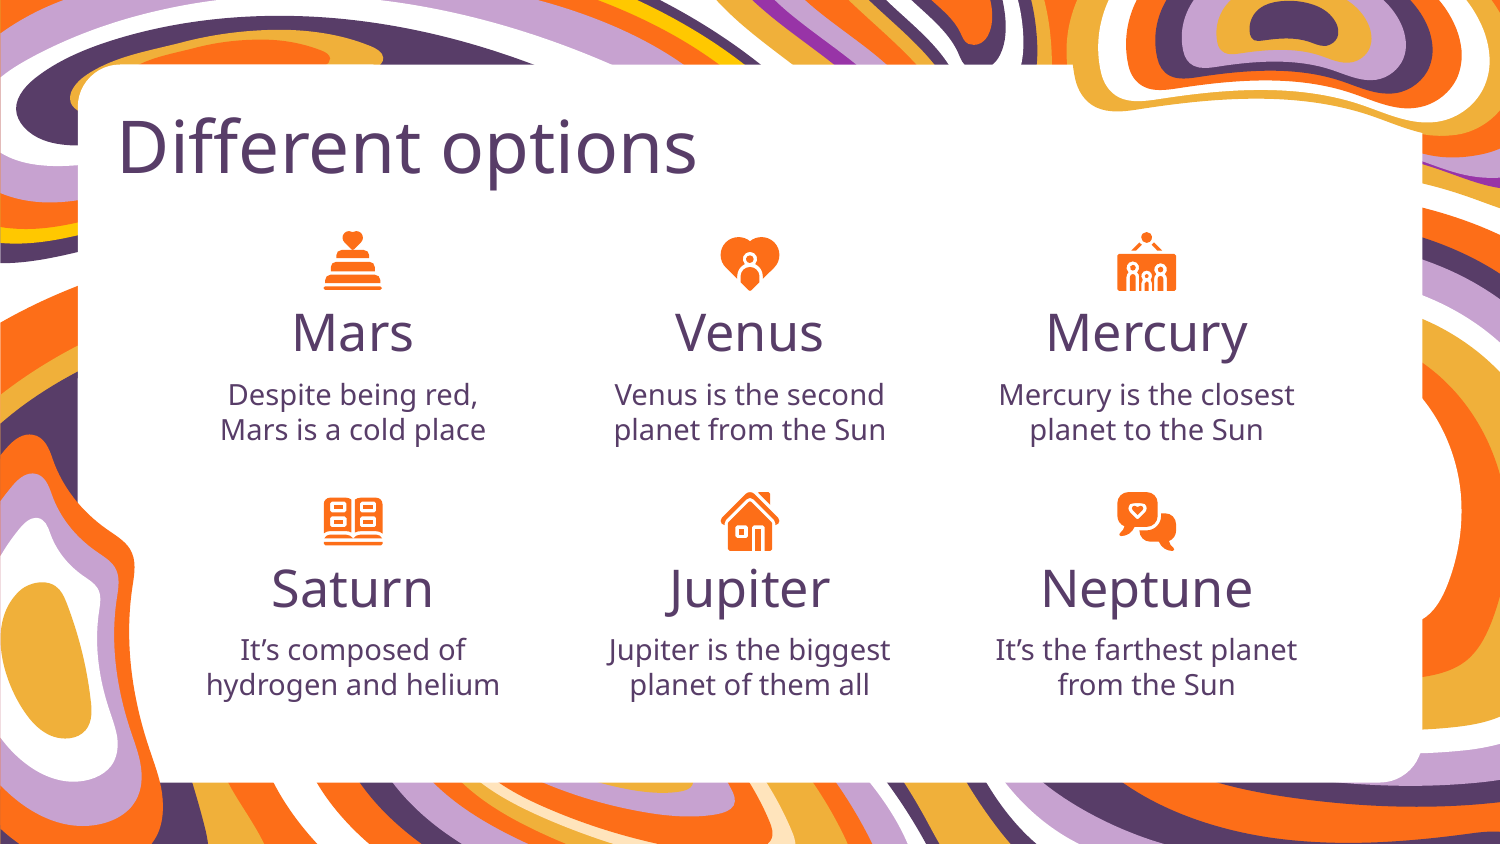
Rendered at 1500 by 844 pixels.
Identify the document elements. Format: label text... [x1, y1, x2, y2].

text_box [0, 434, 165, 844]
subtitle Mercury is the closest planet to the Sun [978, 361, 1315, 456]
subtitle Venus [581, 292, 919, 361]
subtitle Saturn [185, 548, 522, 616]
subtitle It’s composed of hydrogen and helium [185, 616, 522, 711]
subtitle It’s the farthest planet from the Sun [978, 616, 1315, 711]
subtitle Despite being red, Mars is a cold place [185, 361, 522, 456]
subtitle Neptune [978, 548, 1315, 616]
title Different options [101, 85, 1399, 180]
subtitle Mars [185, 292, 522, 361]
subtitle Venus is the second planet from the Sun [581, 361, 919, 456]
subtitle Mercury [978, 292, 1315, 361]
subtitle Jupiter is the biggest planet of them all [581, 616, 919, 711]
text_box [322, 230, 383, 291]
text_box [718, 236, 782, 292]
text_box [1069, 0, 1500, 136]
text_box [720, 491, 780, 552]
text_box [1117, 491, 1177, 552]
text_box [323, 497, 383, 546]
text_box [1116, 231, 1177, 292]
subtitle Jupiter [581, 548, 919, 616]
